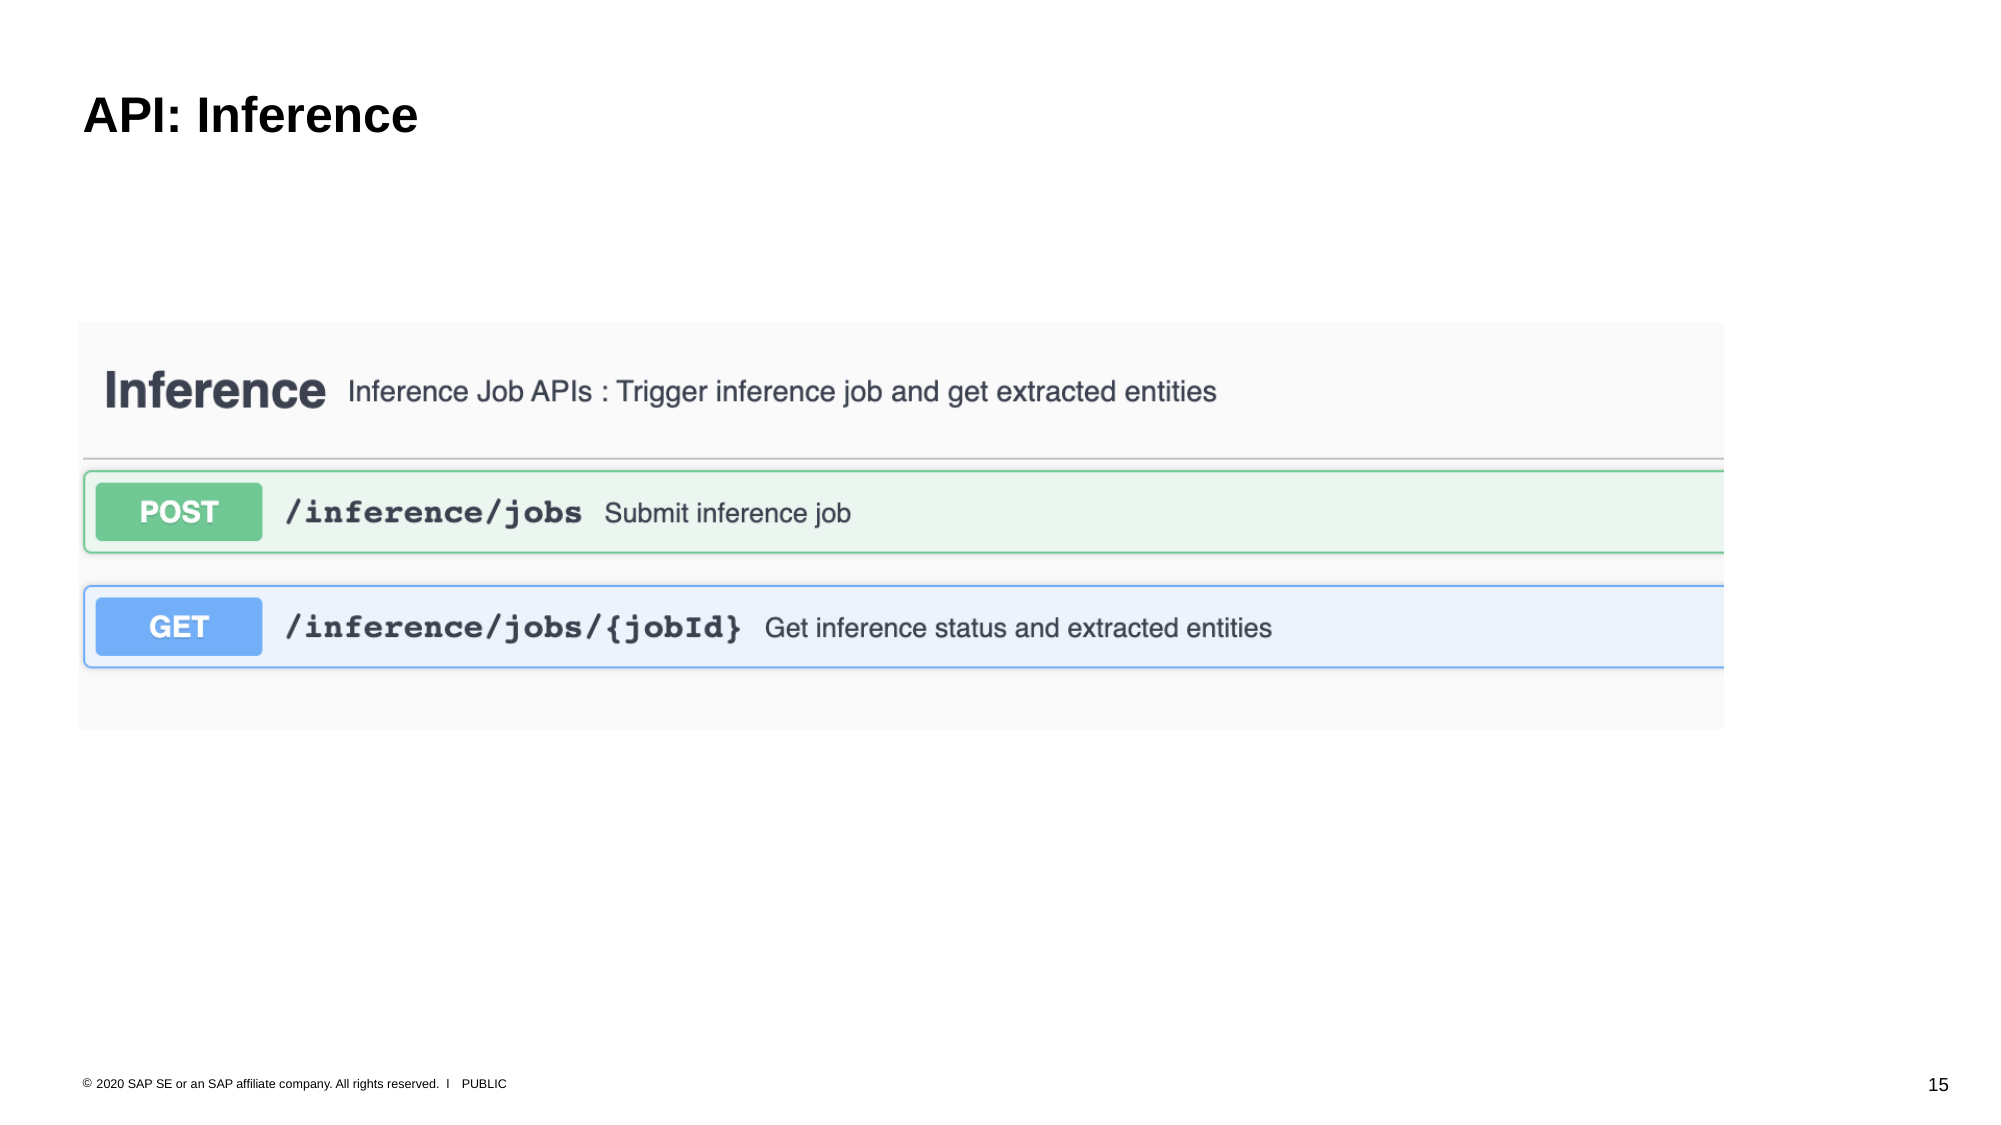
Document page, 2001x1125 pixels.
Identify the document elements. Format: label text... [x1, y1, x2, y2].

picture [79, 321, 1724, 729]
title API: Inference [82, 82, 1918, 144]
